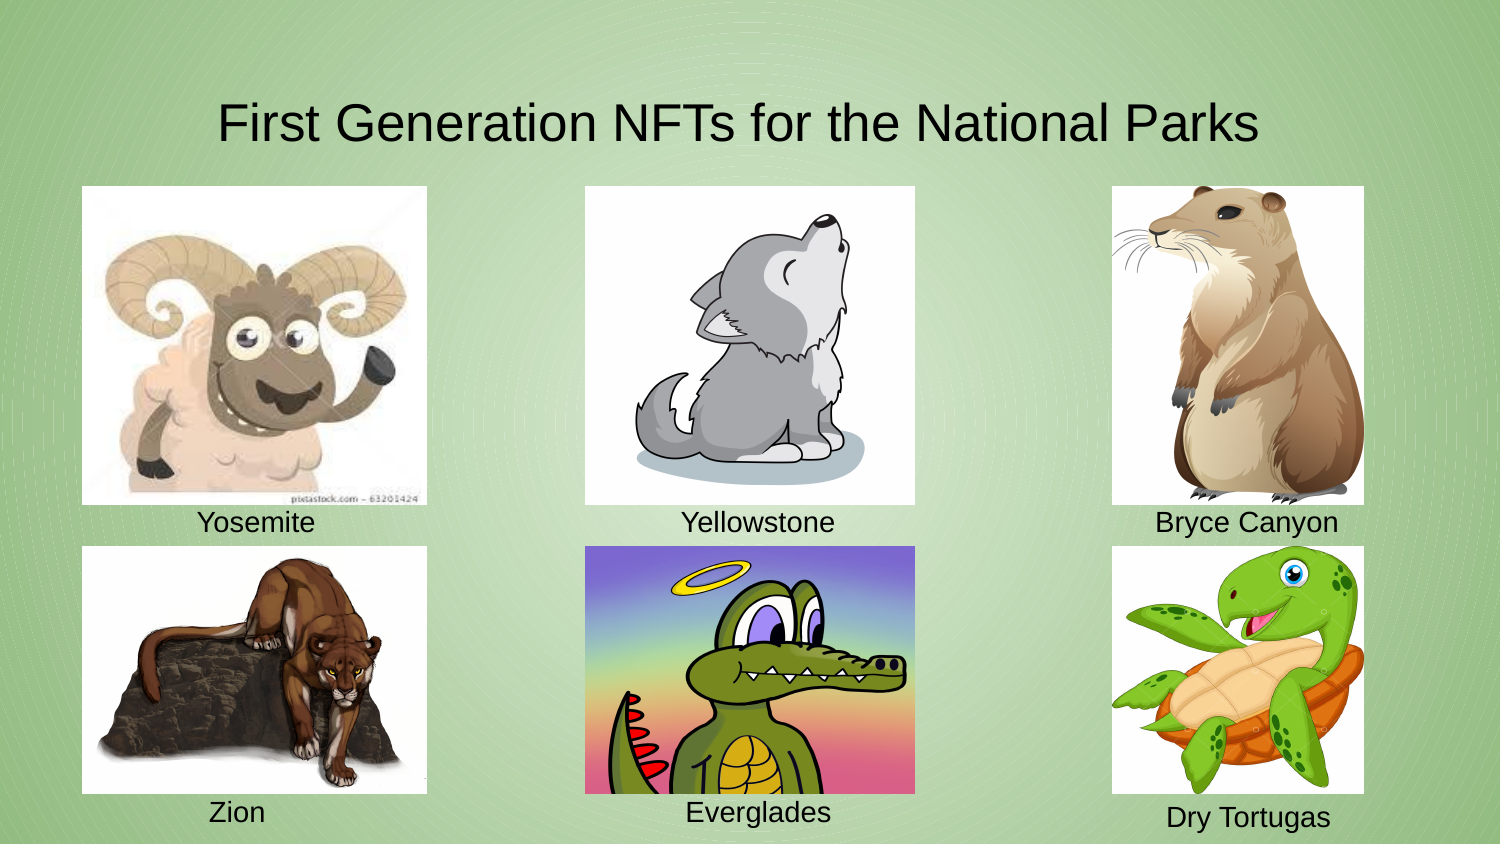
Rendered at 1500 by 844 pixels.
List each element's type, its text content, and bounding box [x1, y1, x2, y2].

picture [584, 186, 915, 505]
text_box Everglades [670, 802, 885, 843]
text_box Yellowstone [665, 513, 890, 545]
picture [82, 186, 427, 505]
title First Generation NFTs for the National Parks [51, 72, 1449, 167]
picture [1111, 186, 1364, 505]
picture [584, 546, 915, 794]
text_box Zion [194, 802, 304, 843]
picture [82, 546, 427, 794]
text_box Yosemite [181, 513, 374, 545]
text_box Dry Tortugas [1151, 802, 1353, 844]
text_box Bryce Canyon [1140, 512, 1364, 546]
picture [1111, 546, 1364, 794]
